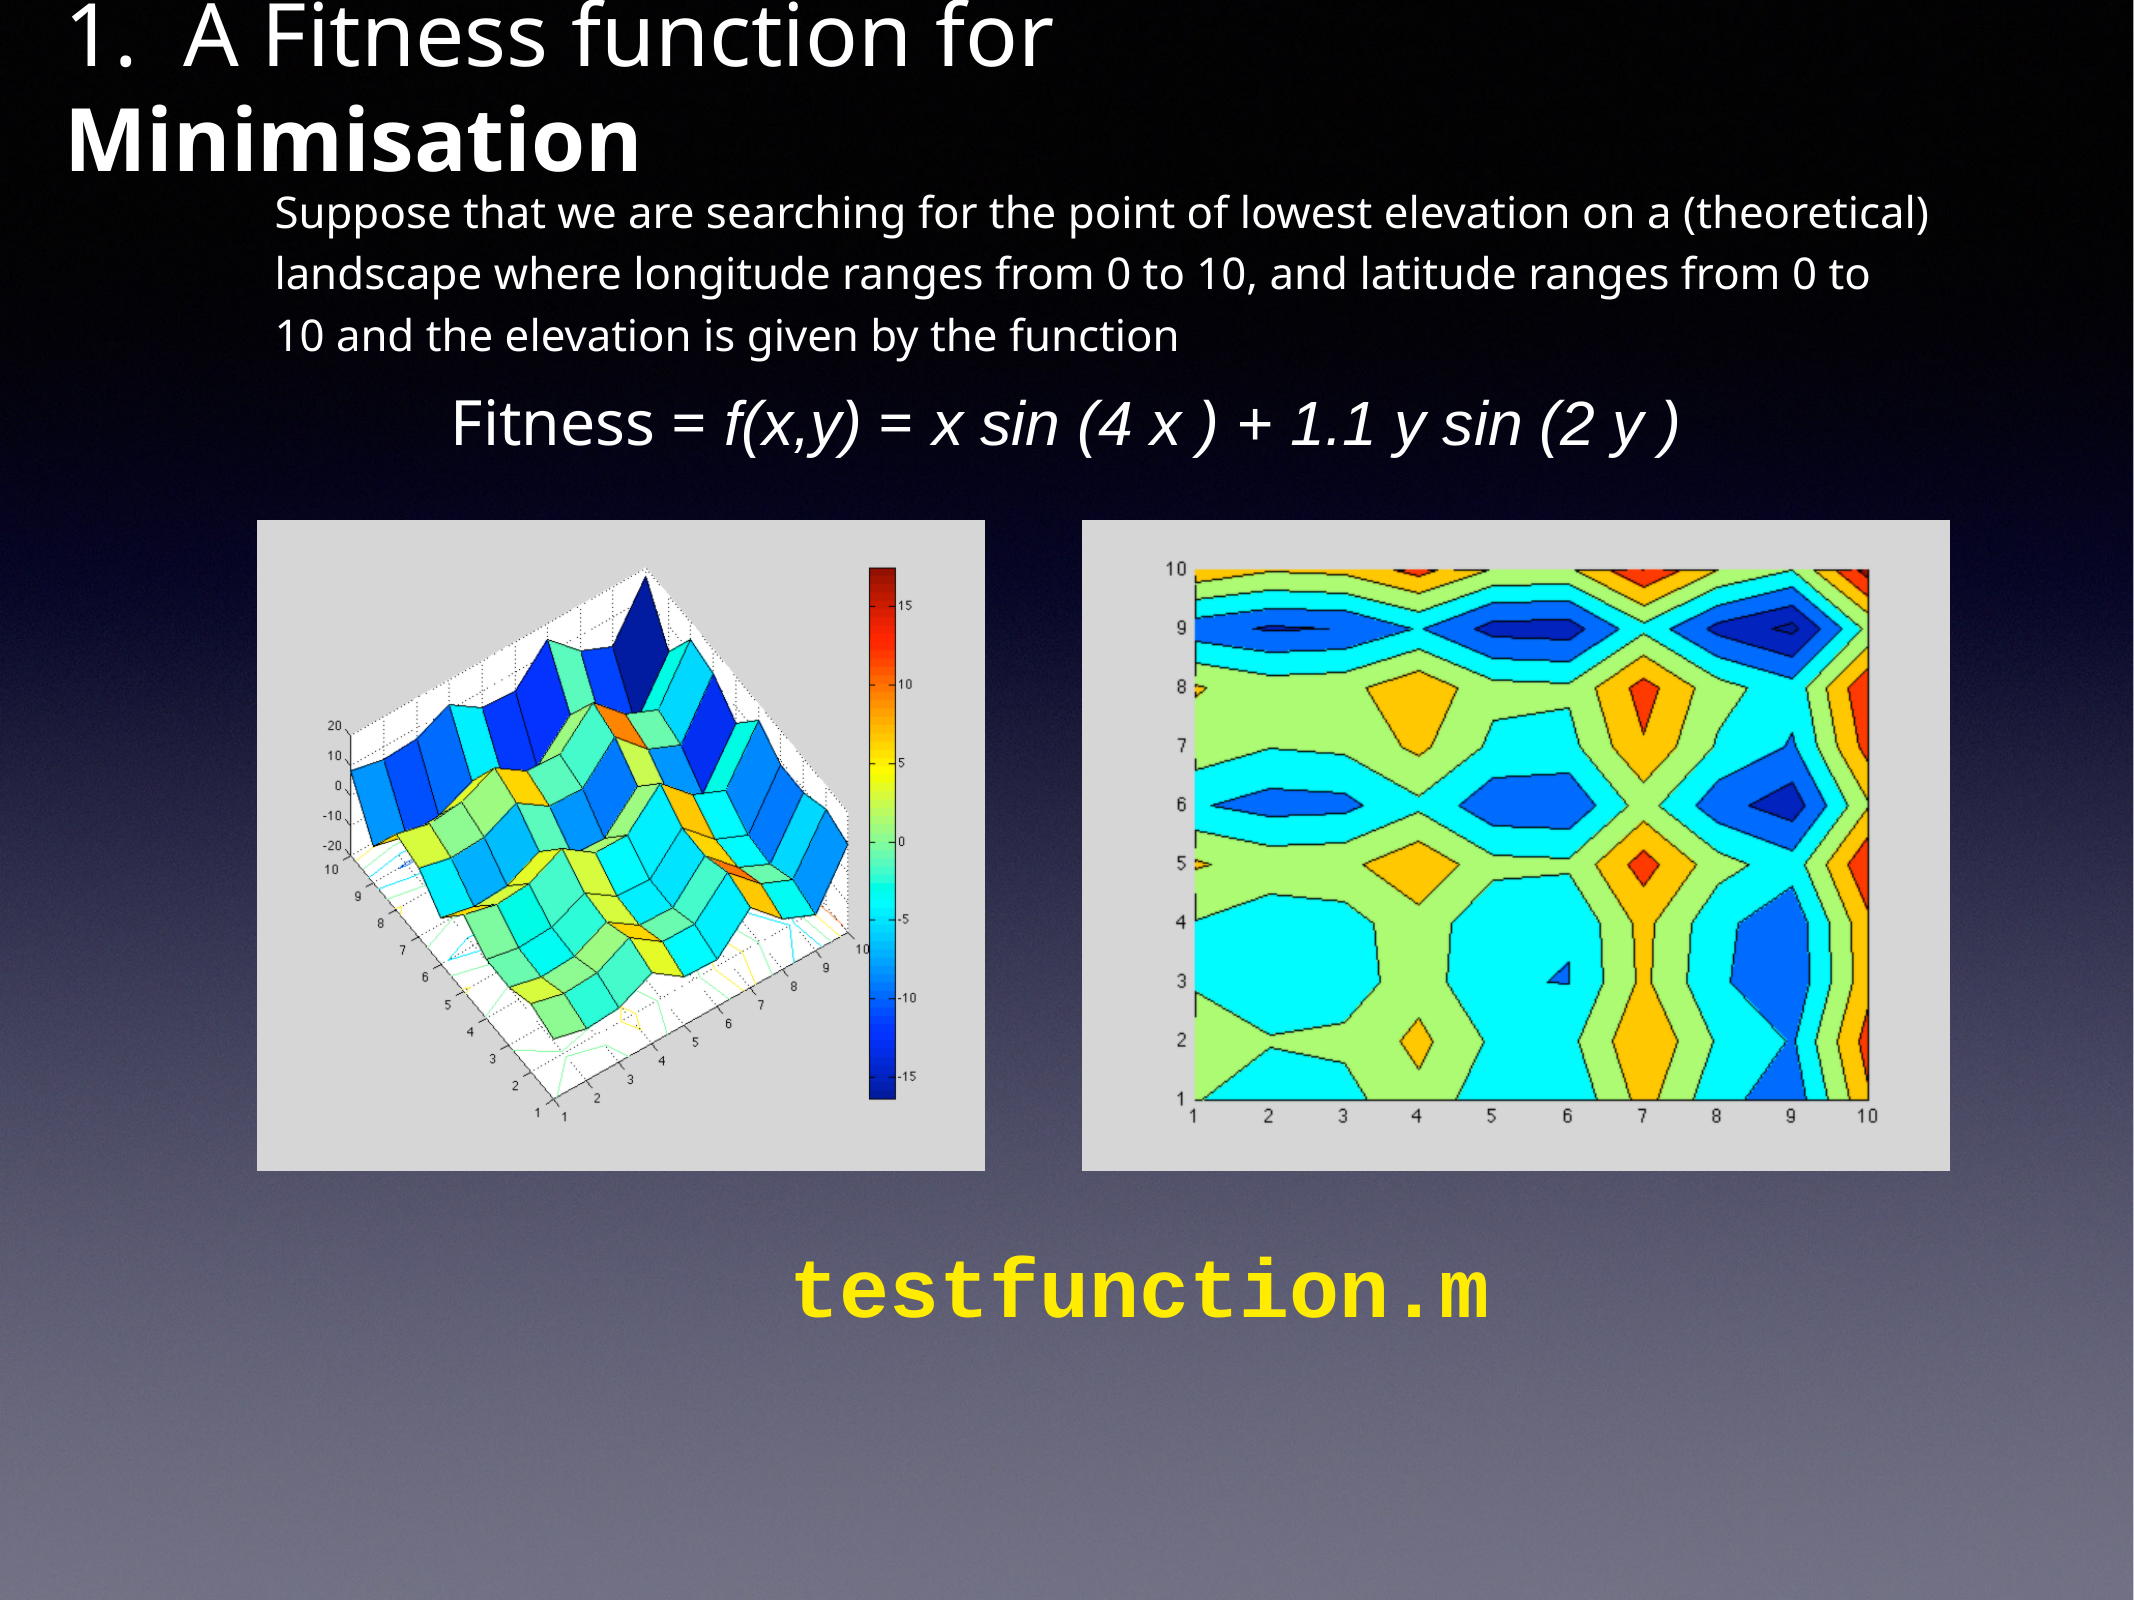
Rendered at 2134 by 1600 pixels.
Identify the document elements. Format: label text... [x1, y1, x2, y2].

text_box 1. A Fitness function for Minimisation [55, 0, 1565, 198]
picture [0, 0, 2134, 1600]
text_box testfunction.m [780, 1225, 1498, 1342]
text_box Fitness = f(x,y) = x sin (4 x ) + 1.1 y sin (2 y ) [442, 374, 1691, 467]
text_box Suppose that we are searching for the point of lowest elevation on a (theoretical) landscape where longitude ranges from 0 to 10, and latitude ranges from 0 to 10 and the elevation is given by the function [266, 114, 1941, 368]
